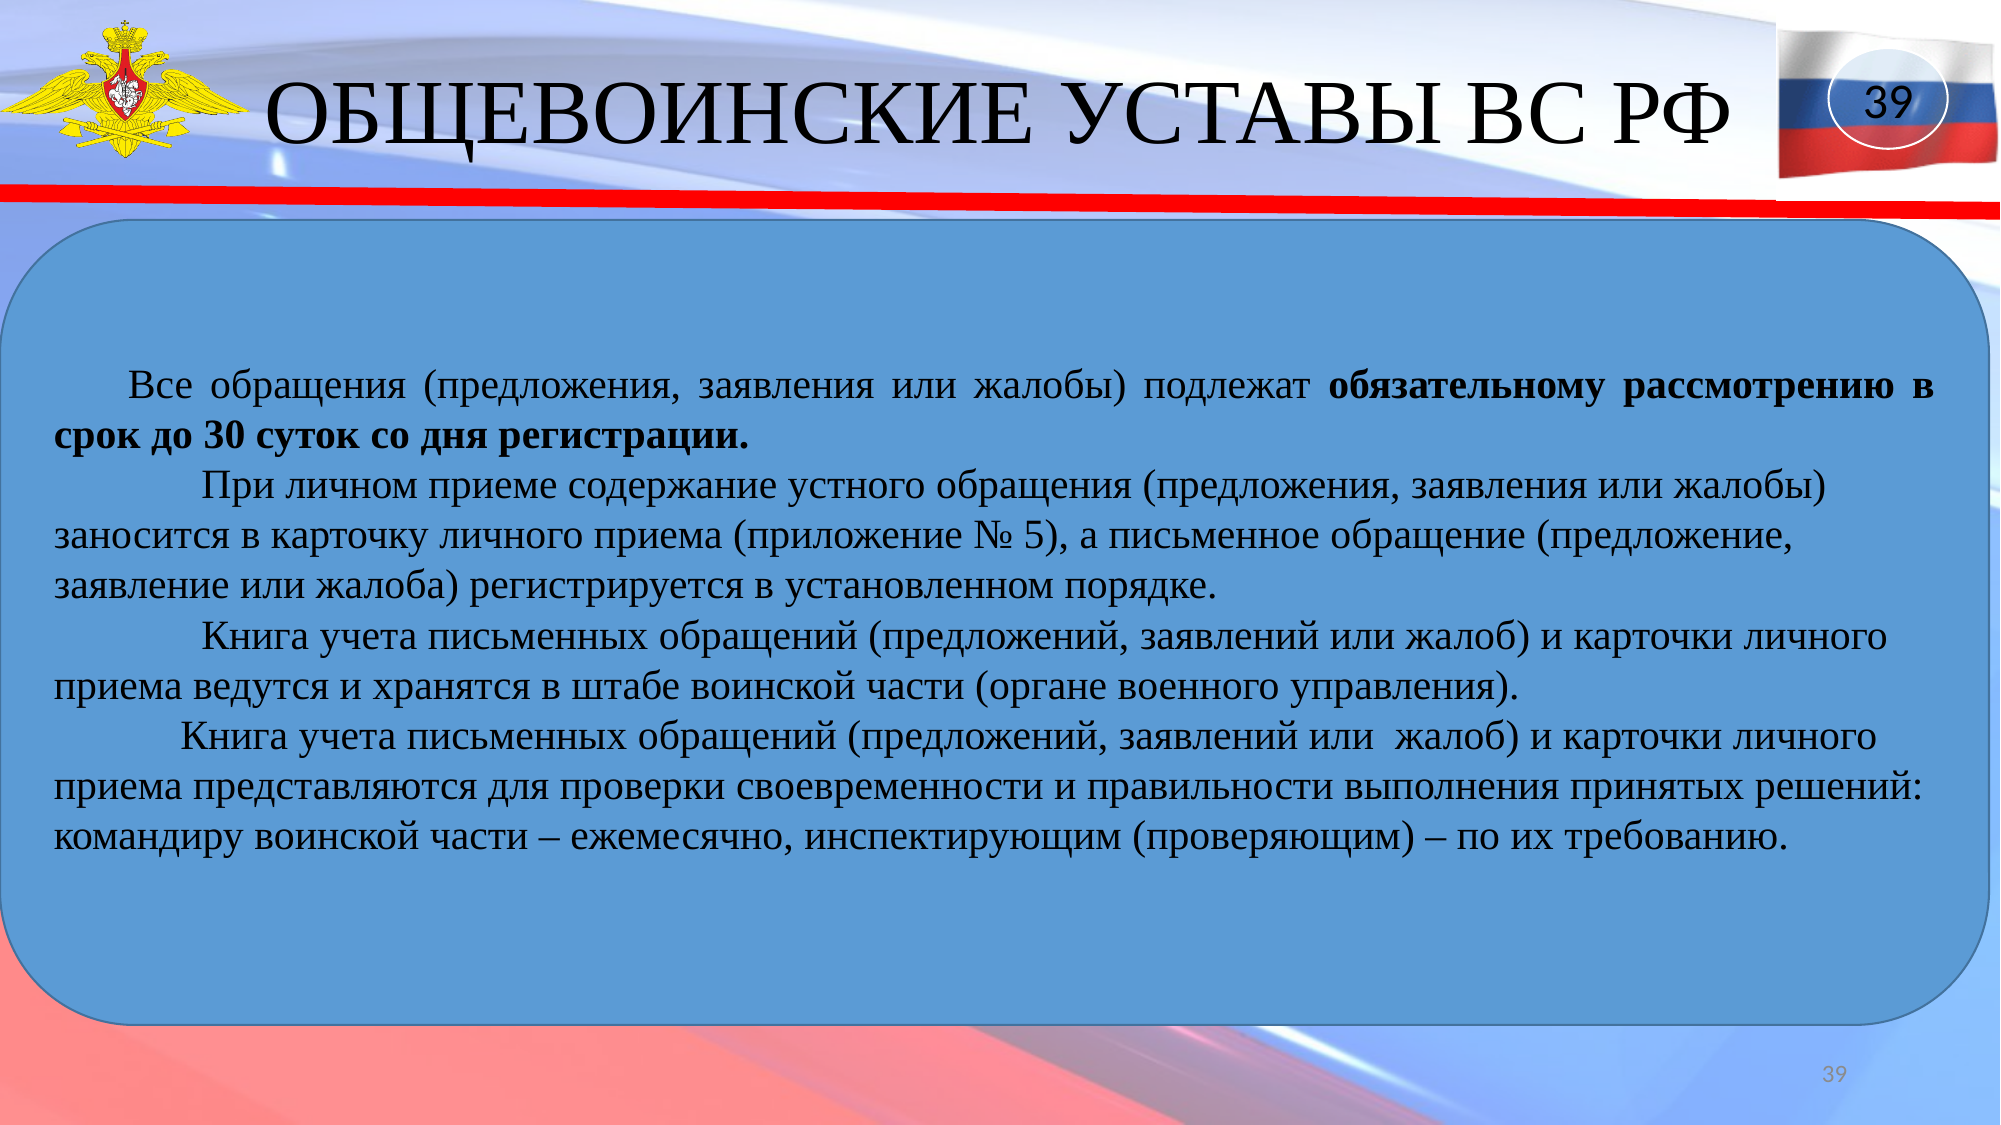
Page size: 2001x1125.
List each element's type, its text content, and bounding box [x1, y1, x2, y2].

title ОБЩЕВОИНСКИЕ УСТАВЫ ВС РФ [137, 211, 1702, 218]
text_box Все обращения (предложения, заявления или жалобы) подлежат обязательному рассмотрению в срок до 30 суток со дня регистрации. При личном приеме содержание устного обращения (предложения, заявления или жалобы) заносится в карточку личного приема (приложение № 5), а письменное обращение (предложение, заявление или жалоба) регистрируется в установленном порядке. Книга учета письменных обращений (предложений, заявлений или жалоб) и карточки личного приема ведутся и хранятся в штабе воинской части (органе военного управления). Книга учета письменных обращений (предложений, заявлений или жалоб) и карточки личного приема представляются для проверки своевременности и правильности выполнения принятых решений: командиру воинской части – ежемесячно, инспектирующим (проверяющим) – по их требованию. [0, 218, 1991, 1026]
picture [1776, 7, 2000, 201]
picture [0, 0, 250, 190]
slide_number 39 [1412, 1042, 1863, 1103]
title ОБЩЕВОИНСКИЕ УСТАВЫ ВС РФ [250, 59, 1776, 193]
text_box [0, 193, 2000, 211]
